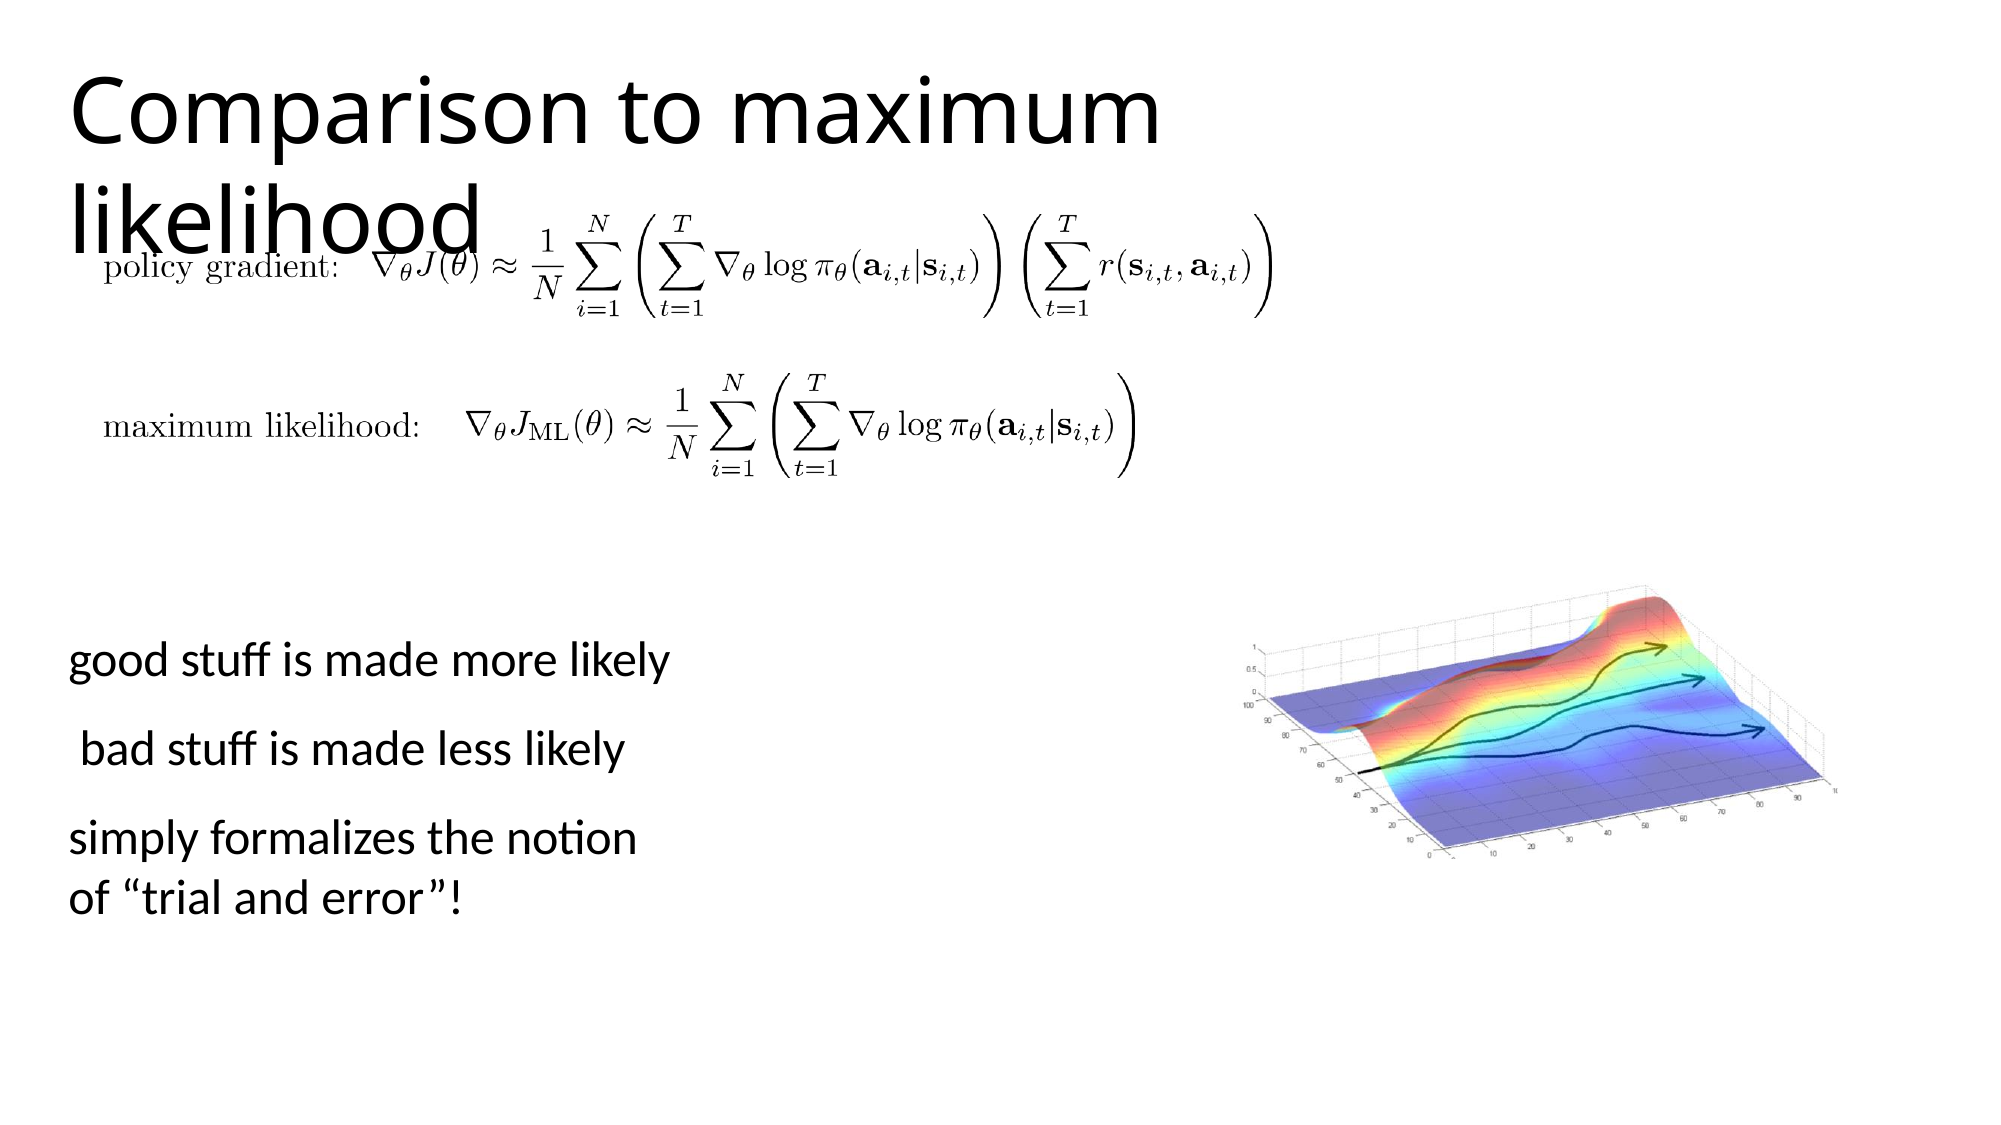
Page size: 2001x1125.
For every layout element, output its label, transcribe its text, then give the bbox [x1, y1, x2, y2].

text_box [1237, 576, 1838, 859]
text_box [371, 214, 1272, 318]
text_box good stuff is made more likely bad stuff is made less likely simply formalizes the notion of “trial and error”! [66, 595, 1052, 925]
title Comparison to maximum likelihood [66, 49, 1374, 272]
text_box [465, 373, 1135, 478]
text_box [103, 252, 337, 284]
text_box [103, 412, 418, 437]
